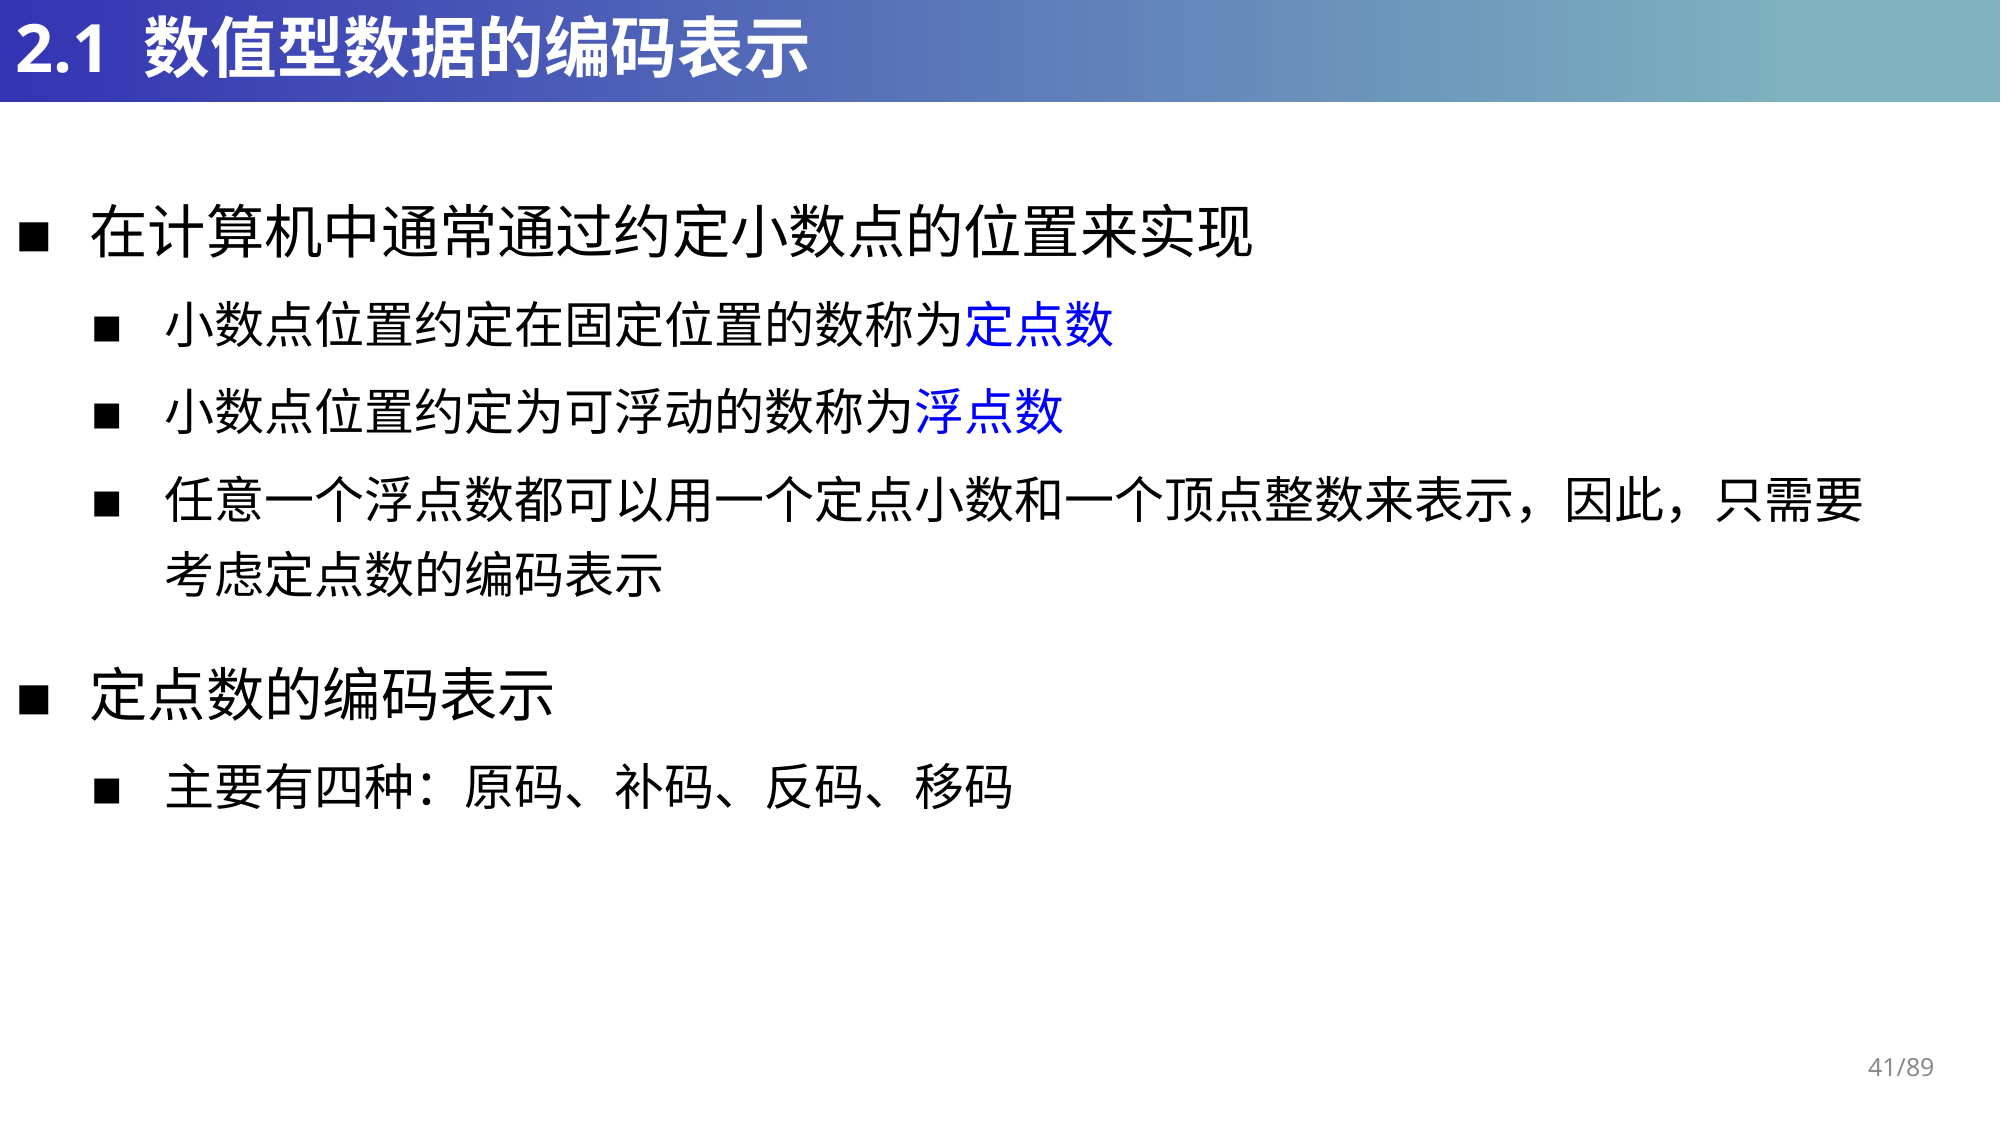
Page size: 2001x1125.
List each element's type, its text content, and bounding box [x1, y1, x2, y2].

title 2.1 数值型数据的编码表示 [0, 0, 2000, 102]
text_box 在计算机中通常通过约定小数点的位置来实现 小数点位置约定在固定位置的数称为定点数 小数点位置约定为可浮动的数称为浮点数 任意一个浮点数都可以用一个定点小数和一个顶点整数来表示，因此，只需要考虑定点数的编码表示 定点数的编码表示 主要有四种：原码、补码、反码、移码 [0, 170, 1908, 823]
slide_number 41/89 [1499, 1038, 1950, 1099]
